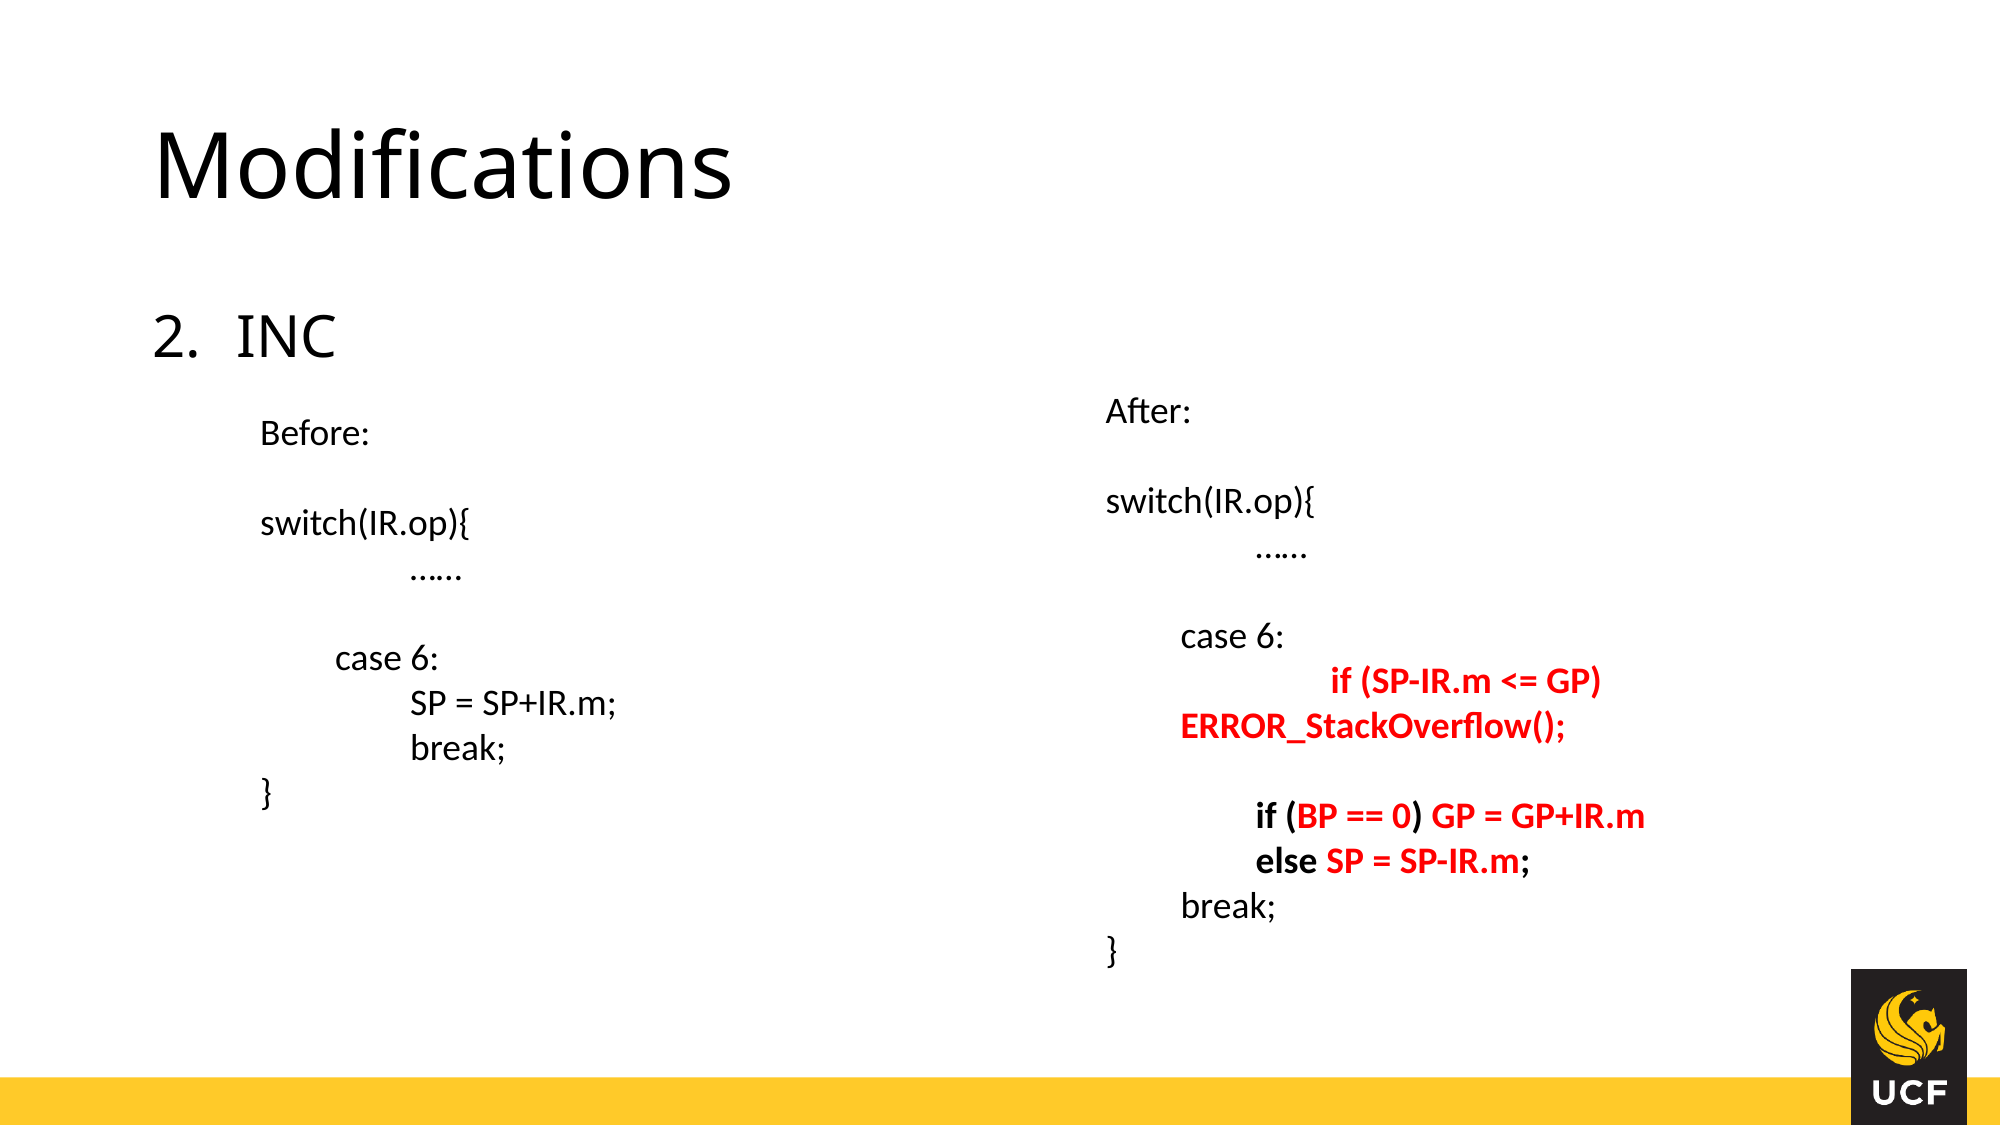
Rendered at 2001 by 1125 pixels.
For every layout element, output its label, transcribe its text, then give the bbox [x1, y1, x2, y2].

title Modifications [137, 59, 1863, 278]
text_box Before: switch(IR.op){ …… case 6: SP = SP+IR.m; break; } [245, 400, 1091, 820]
picture [1851, 969, 1967, 1125]
text_box After: switch(IR.op){ …… case 6: if (SP-IR.m <= GP) ERROR_StackOverflow(); if (BP == 0) GP = GP+IR.m else SP = SP-IR.m; break; } [1090, 378, 1949, 979]
list INC [137, 299, 1863, 379]
